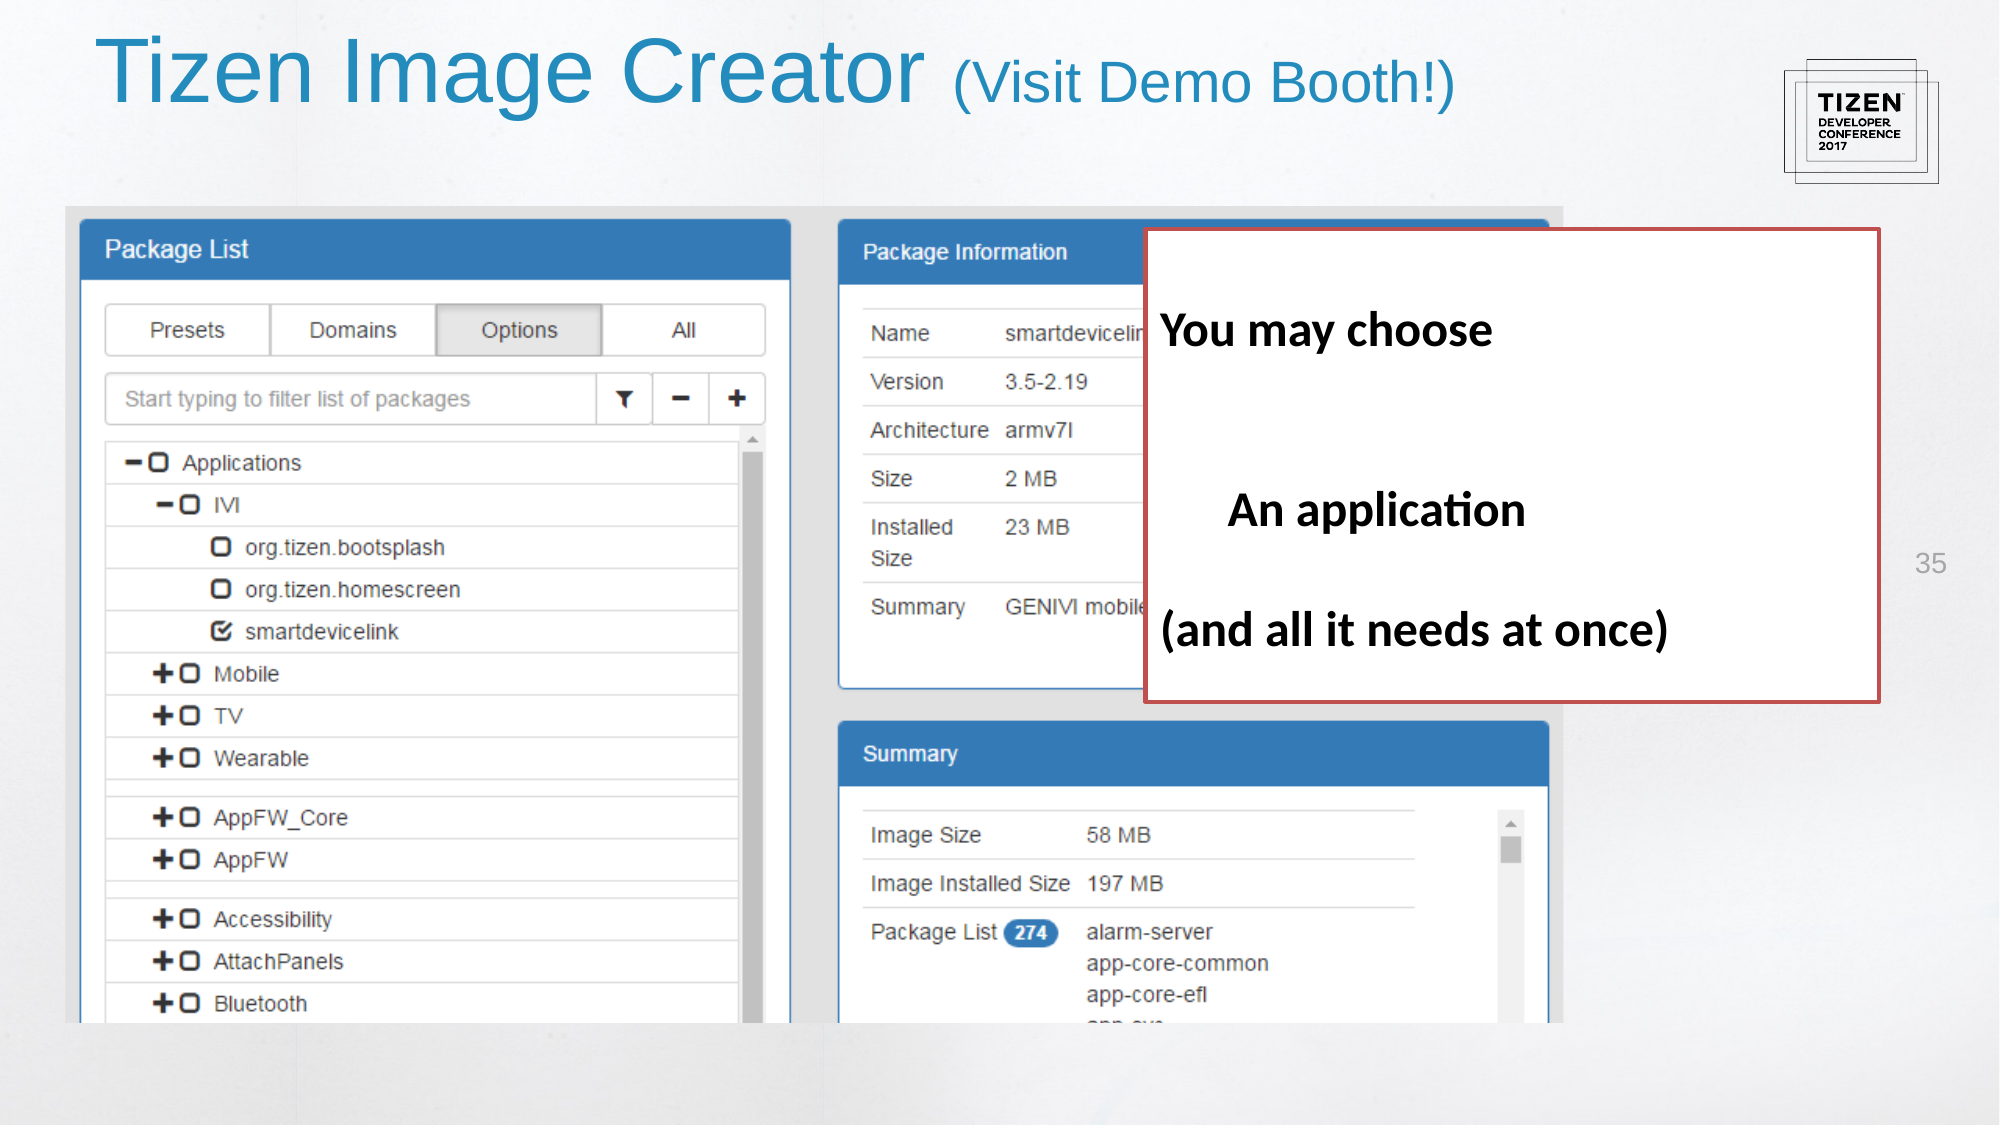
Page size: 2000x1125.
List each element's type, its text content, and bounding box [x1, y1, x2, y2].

picture [0, 0, 2000, 1125]
text_box You may choose An application (and all it needs at once) [1569, 227, 1881, 704]
title Tizen Image Creator (Visit Demo Booth!) [79, 0, 1879, 132]
